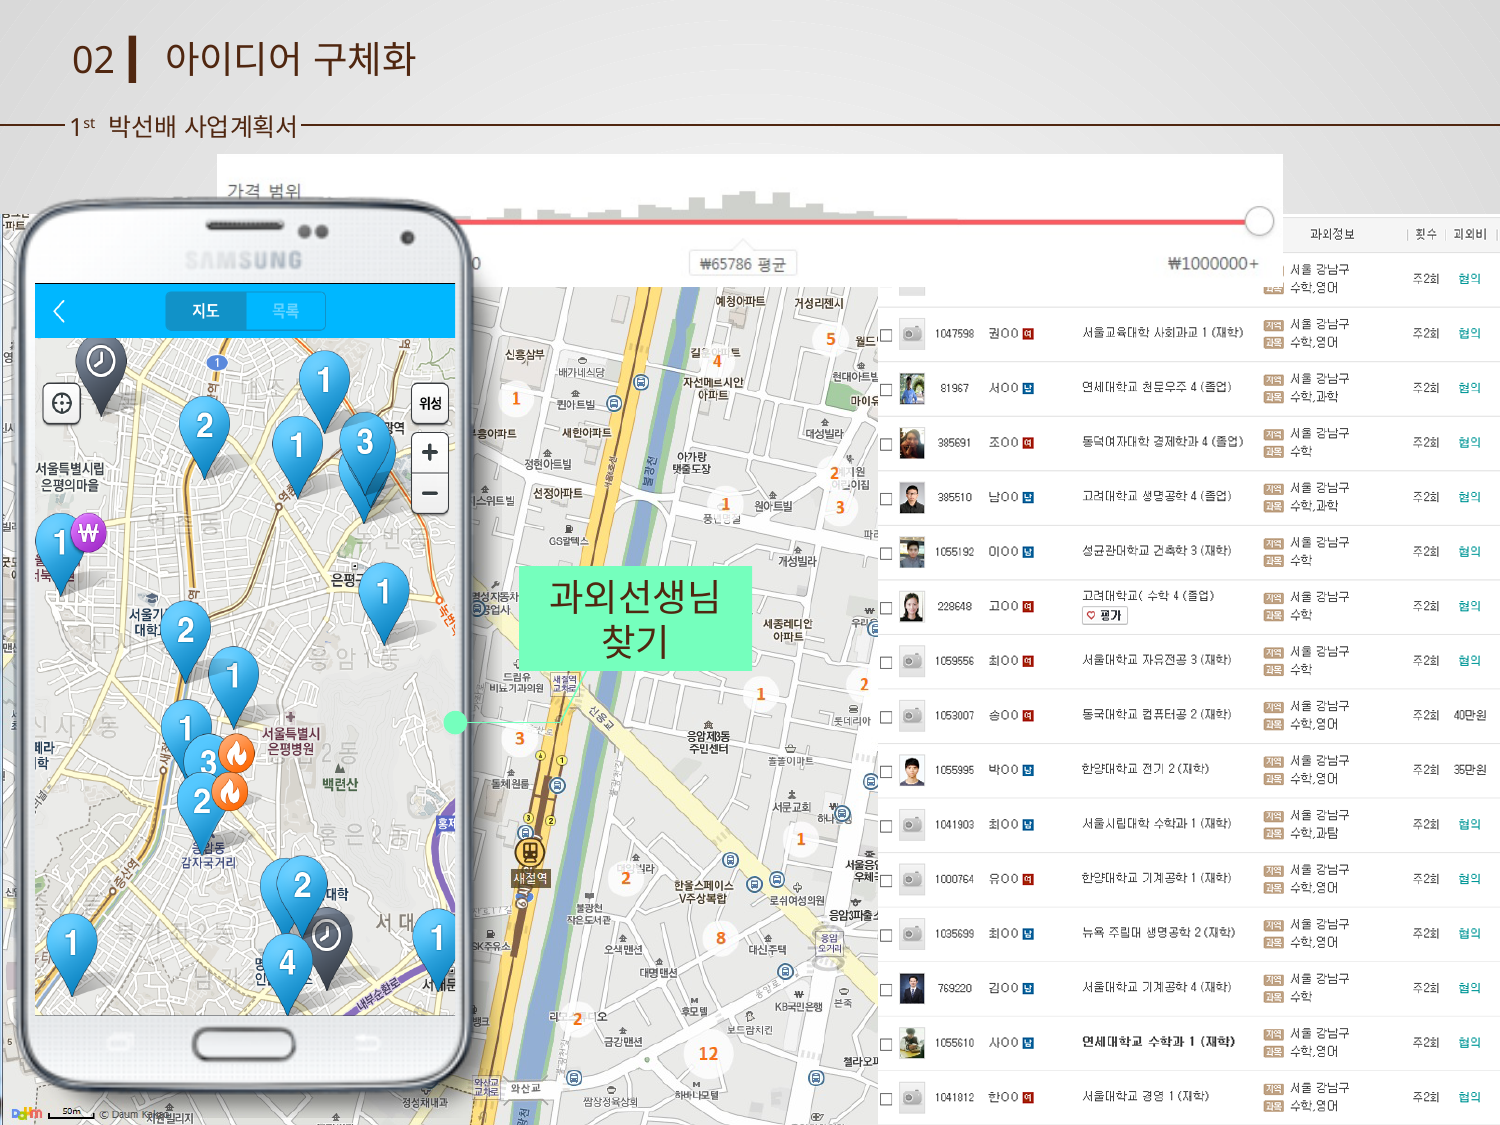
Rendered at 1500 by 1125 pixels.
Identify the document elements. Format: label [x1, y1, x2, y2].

text_box [55, 28, 447, 90]
text_box [34, 283, 456, 1016]
text_box [0, 103, 1500, 150]
text_box [0, 184, 609, 1118]
picture [0, 154, 1500, 1125]
